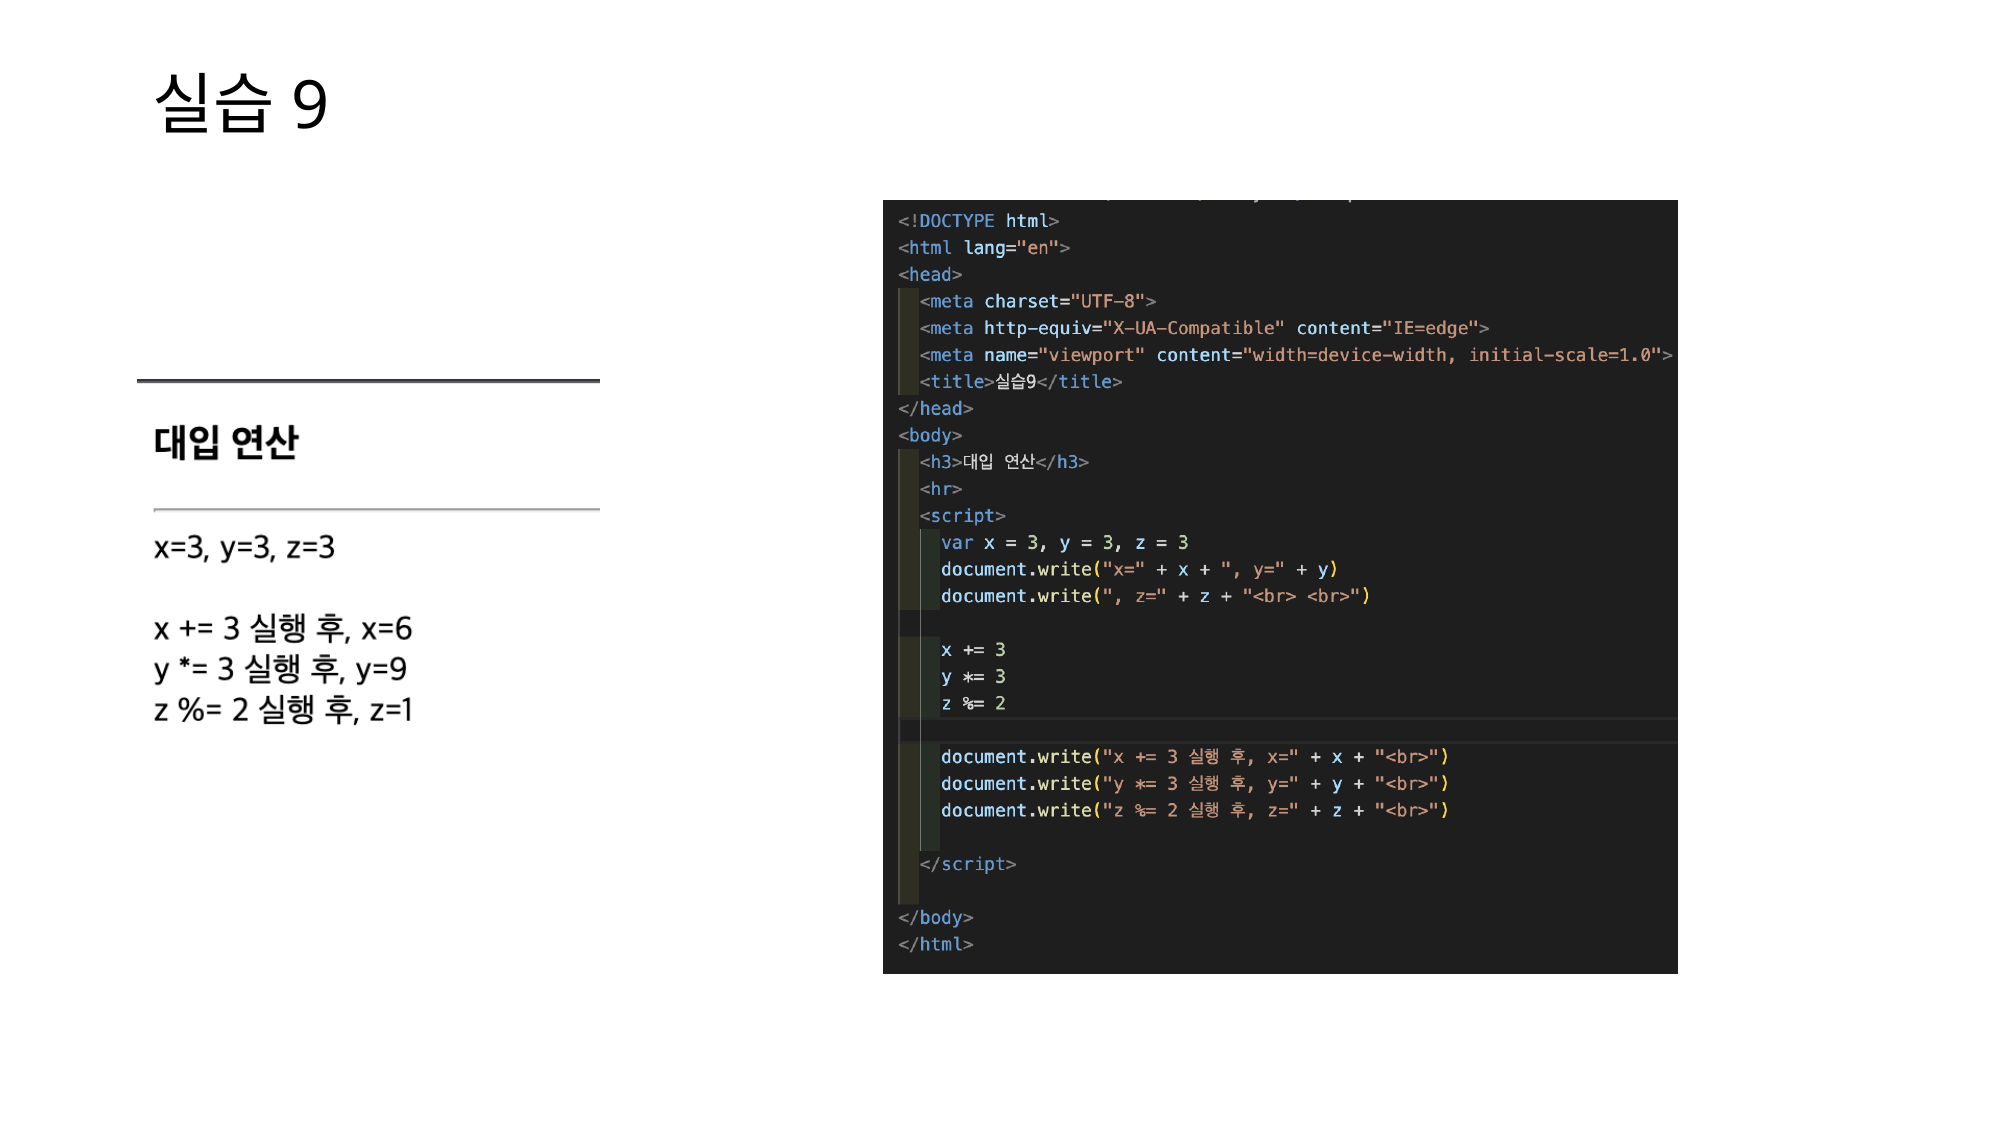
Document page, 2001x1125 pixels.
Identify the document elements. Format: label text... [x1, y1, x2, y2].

title 실습9 [137, 59, 1109, 154]
picture [883, 200, 1678, 974]
picture [137, 379, 600, 795]
